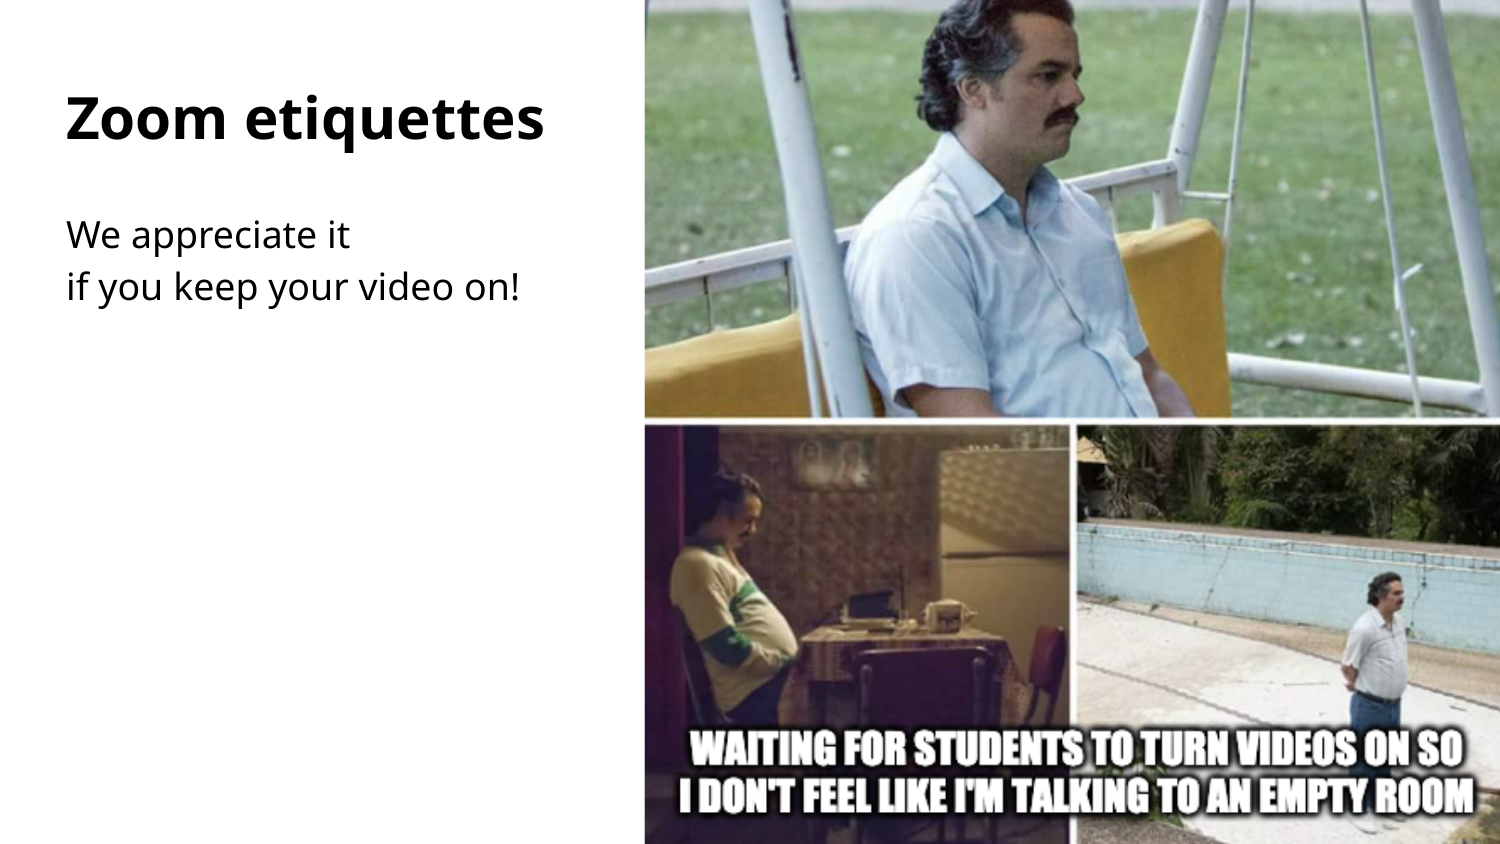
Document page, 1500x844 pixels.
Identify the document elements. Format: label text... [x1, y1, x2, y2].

title Zoom etiquettes [51, 66, 639, 161]
list We appreciate it if you keep your video on! [51, 189, 639, 750]
picture [644, 0, 1500, 844]
